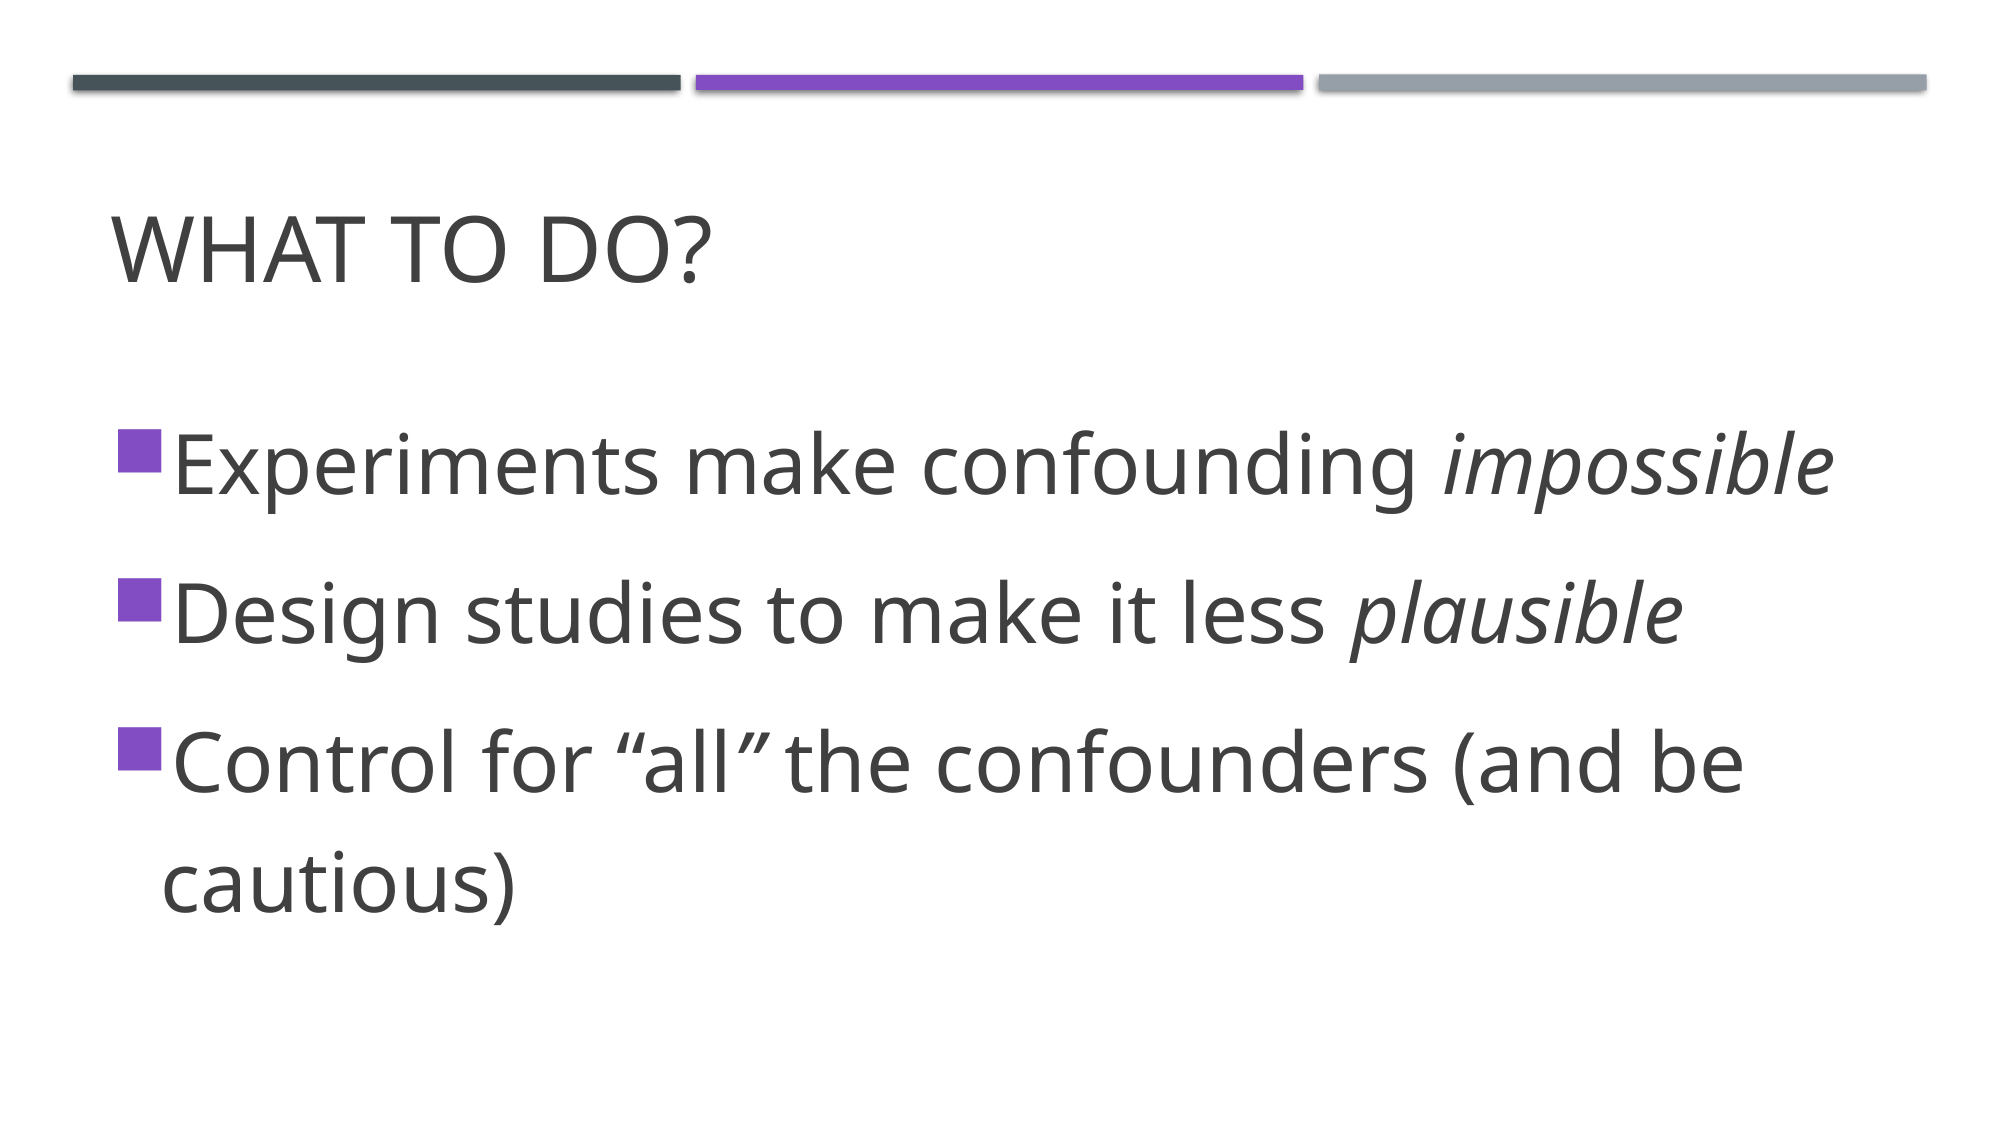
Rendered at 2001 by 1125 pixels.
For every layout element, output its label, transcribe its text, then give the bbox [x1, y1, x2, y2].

list Experiments make confounding impossible Design studies to make it less plausible Control for “all” the confounders (and be cautious) [95, 383, 1905, 981]
title What to do? [95, 115, 1905, 311]
